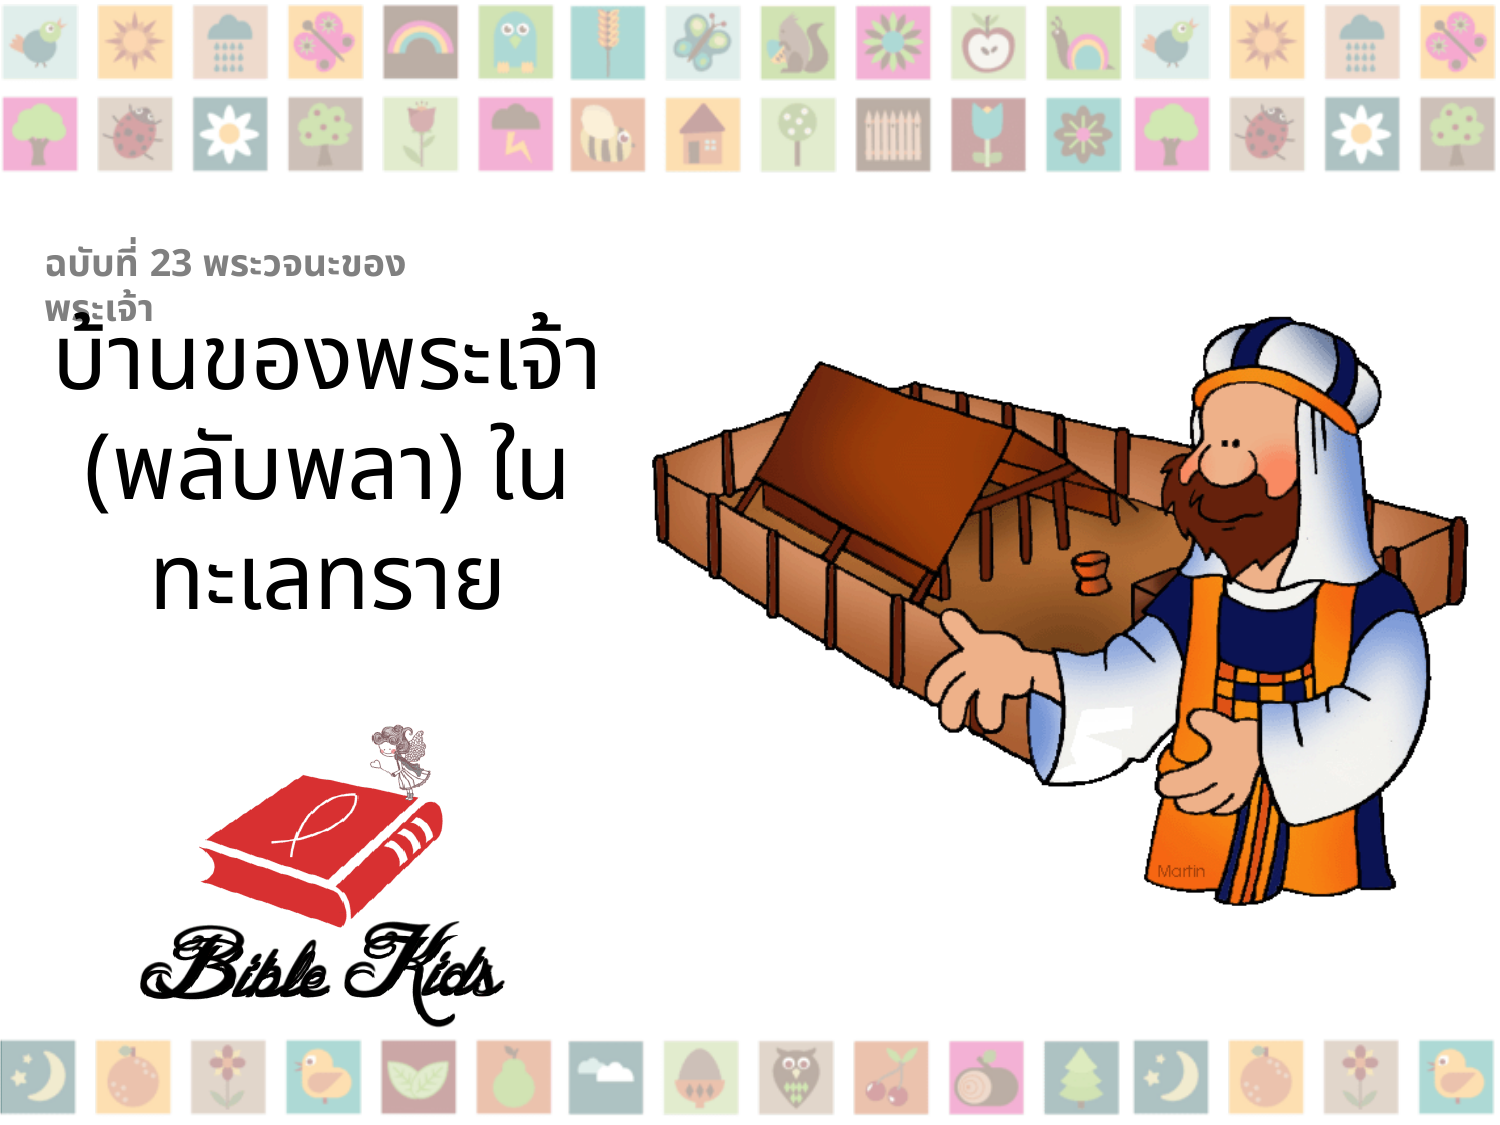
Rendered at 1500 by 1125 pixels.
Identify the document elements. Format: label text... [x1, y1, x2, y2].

picture [115, 692, 542, 1056]
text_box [0, 1028, 1500, 1118]
text_box บ้านของพระเจ้า (พลับพลา) ในทะเลทราย [5, 290, 651, 636]
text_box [0, 3, 1500, 181]
picture [634, 300, 1484, 923]
text_box ฉบับที่ 23 พระวจนะของพระเจ้า [29, 231, 514, 290]
